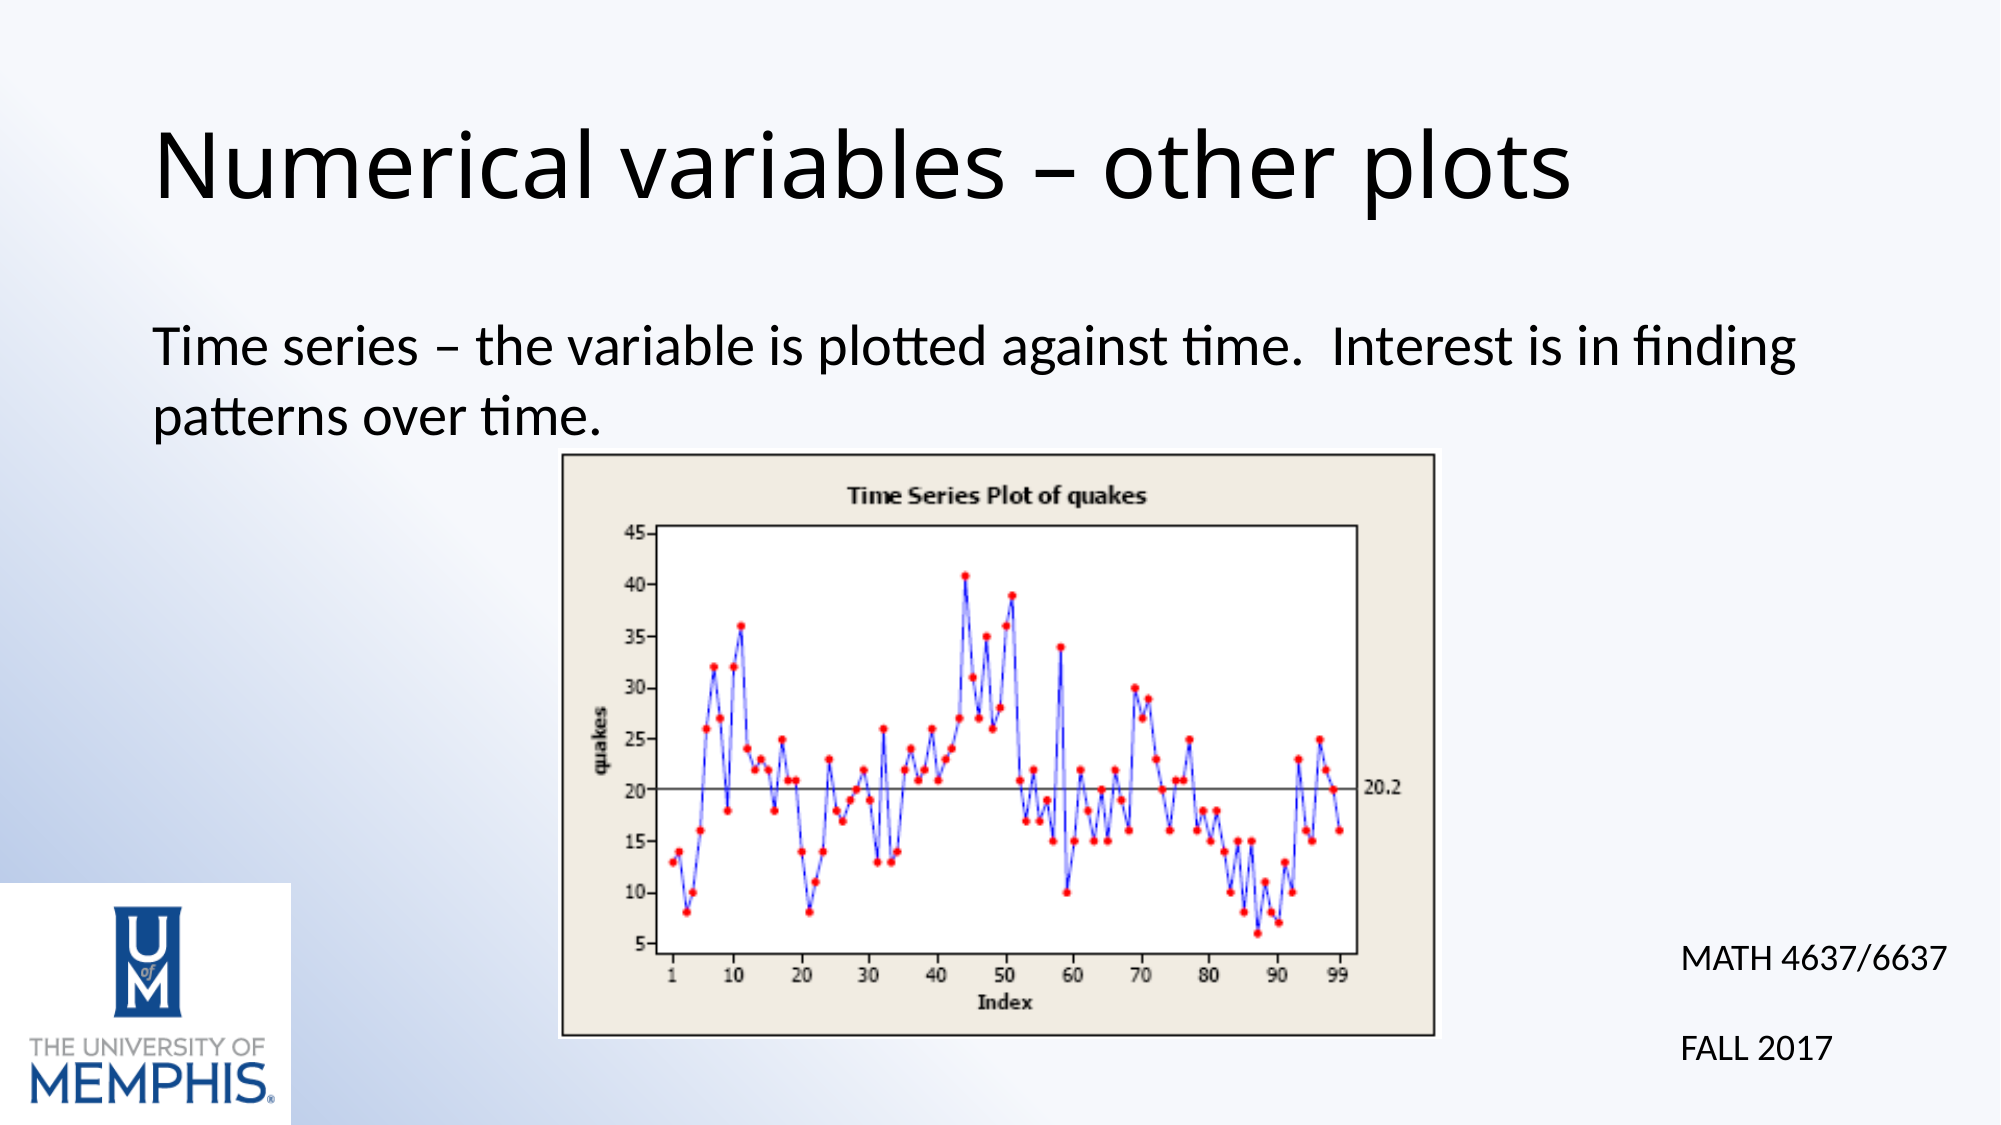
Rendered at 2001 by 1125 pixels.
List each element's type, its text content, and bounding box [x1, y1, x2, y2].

picture [558, 448, 1442, 1039]
title Numerical variables – other plots [137, 59, 1863, 278]
list Time series – the variable is plotted against time. Interest is in finding patterns over time. [137, 299, 1863, 1014]
picture [0, 883, 291, 1125]
